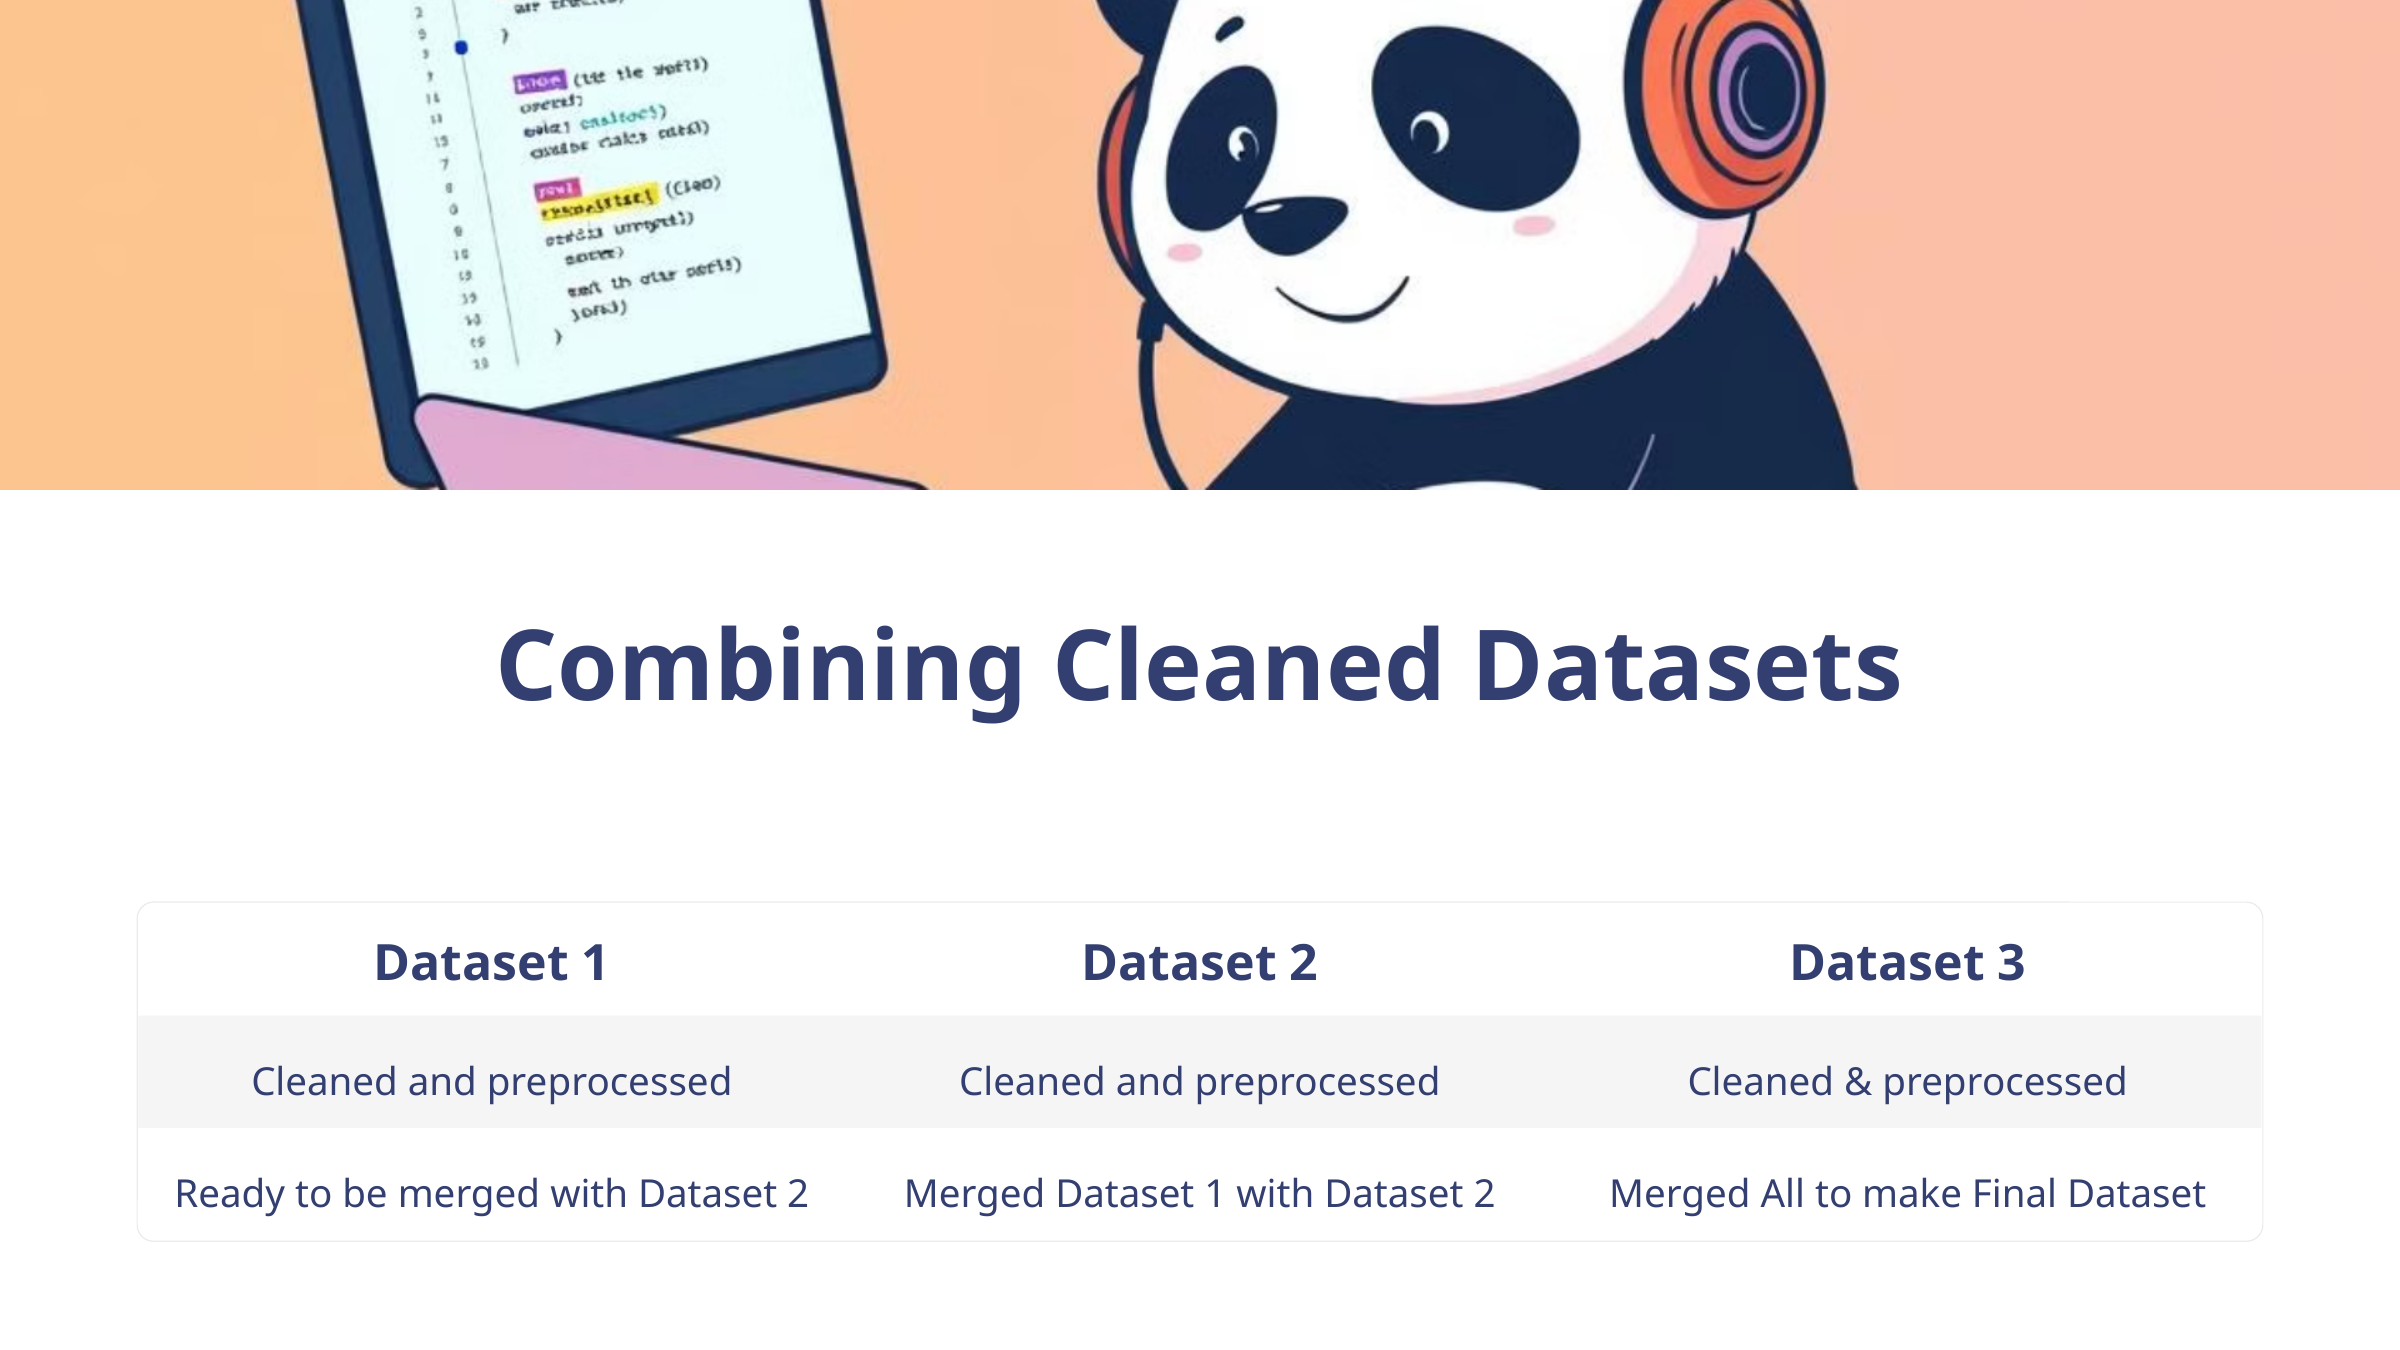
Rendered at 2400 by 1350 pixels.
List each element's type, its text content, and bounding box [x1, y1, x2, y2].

text_box Cleaned & preprocessed [1593, 1040, 2223, 1104]
text_box Merged Dataset 1 with Dataset 2 [885, 1152, 1514, 1216]
text_box Merged All to make Final Dataset [1593, 1152, 2223, 1216]
text_box Cleaned and preprocessed [885, 1040, 1514, 1104]
text_box Dataset 3 [1593, 928, 2223, 991]
text_box [138, 1015, 2262, 1127]
text_box Ready to be merged with Dataset 2 [177, 1152, 807, 1216]
text_box Cleaned and preprocessed [177, 1040, 807, 1104]
text_box Dataset 1 [177, 928, 807, 991]
text_box [138, 903, 2262, 1015]
text_box Dataset 2 [885, 928, 1514, 991]
picture [0, 0, 2400, 490]
text_box Combining Cleaned Datasets [137, 598, 2263, 726]
text_box [138, 1127, 2262, 1241]
